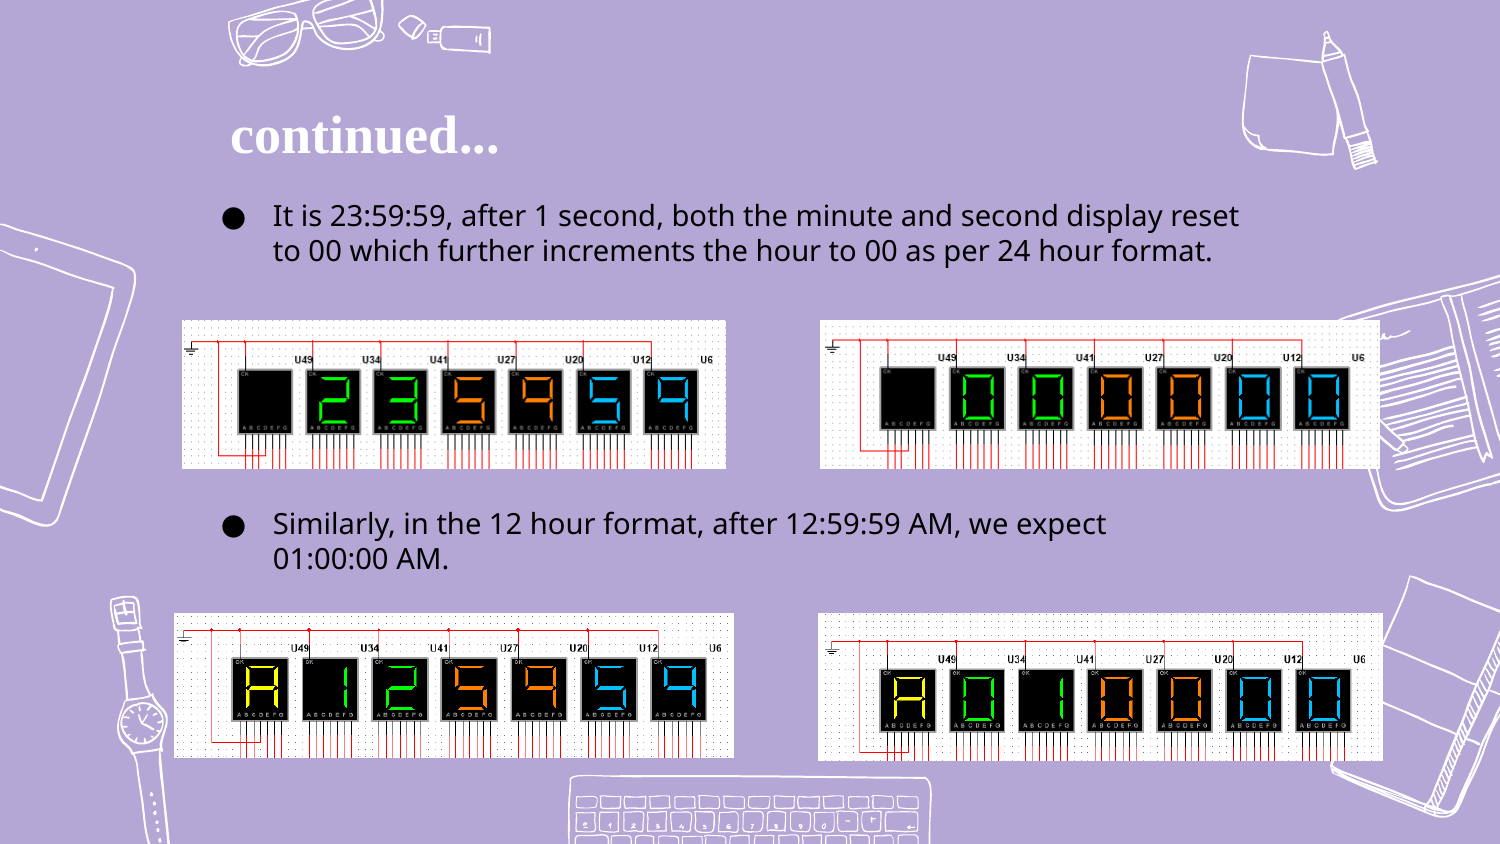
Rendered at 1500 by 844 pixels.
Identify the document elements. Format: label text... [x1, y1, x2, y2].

picture [182, 320, 726, 469]
text_box It is 23:59:59, after 1 second, both the minute and second display reset to 00 which further increments the hour to 00 as per 24 hour format. [182, 182, 1271, 283]
picture [820, 320, 1381, 469]
text_box continued... [215, 84, 780, 180]
text_box Similarly, in the 12 hour format, after 12:59:59 AM, we expect 01:00:00 AM. [182, 490, 1184, 591]
picture [174, 613, 734, 758]
picture [817, 613, 1383, 761]
